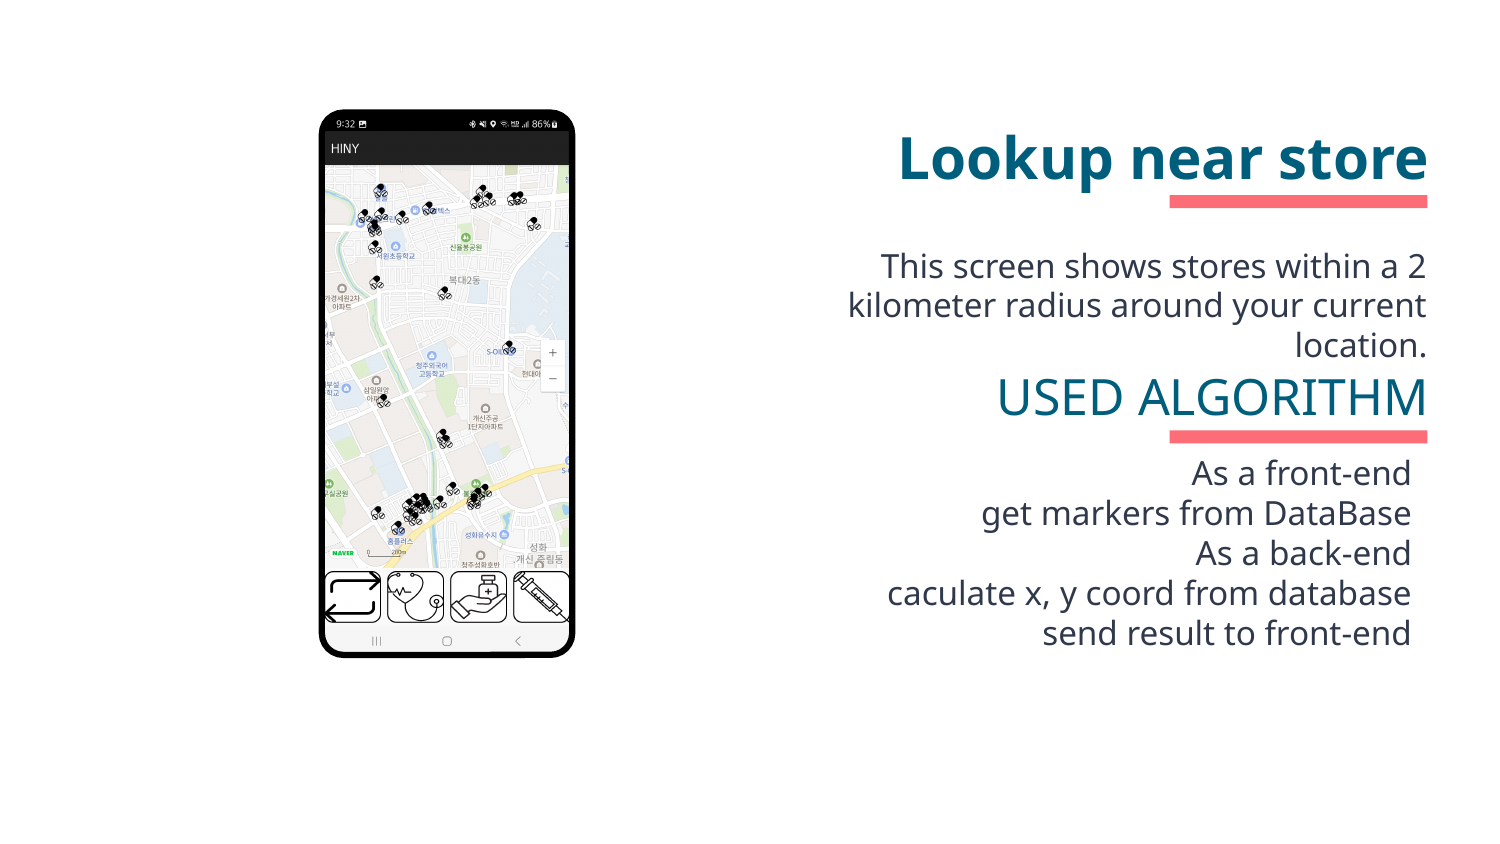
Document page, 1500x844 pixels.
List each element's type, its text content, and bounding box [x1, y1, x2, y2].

picture [321, 112, 573, 656]
subtitle This screen shows stores within a 2 kilometer radius around your current location. [727, 229, 1443, 350]
title Lookup near store [750, 112, 1444, 200]
text_box As a front-end get markers from DataBase As a back-end caculate x, y coord from database send result to front-end [757, 437, 1428, 631]
text_box USED ALGORITHM [678, 350, 1444, 478]
text_box [1169, 430, 1428, 437]
text_box [1169, 195, 1428, 209]
